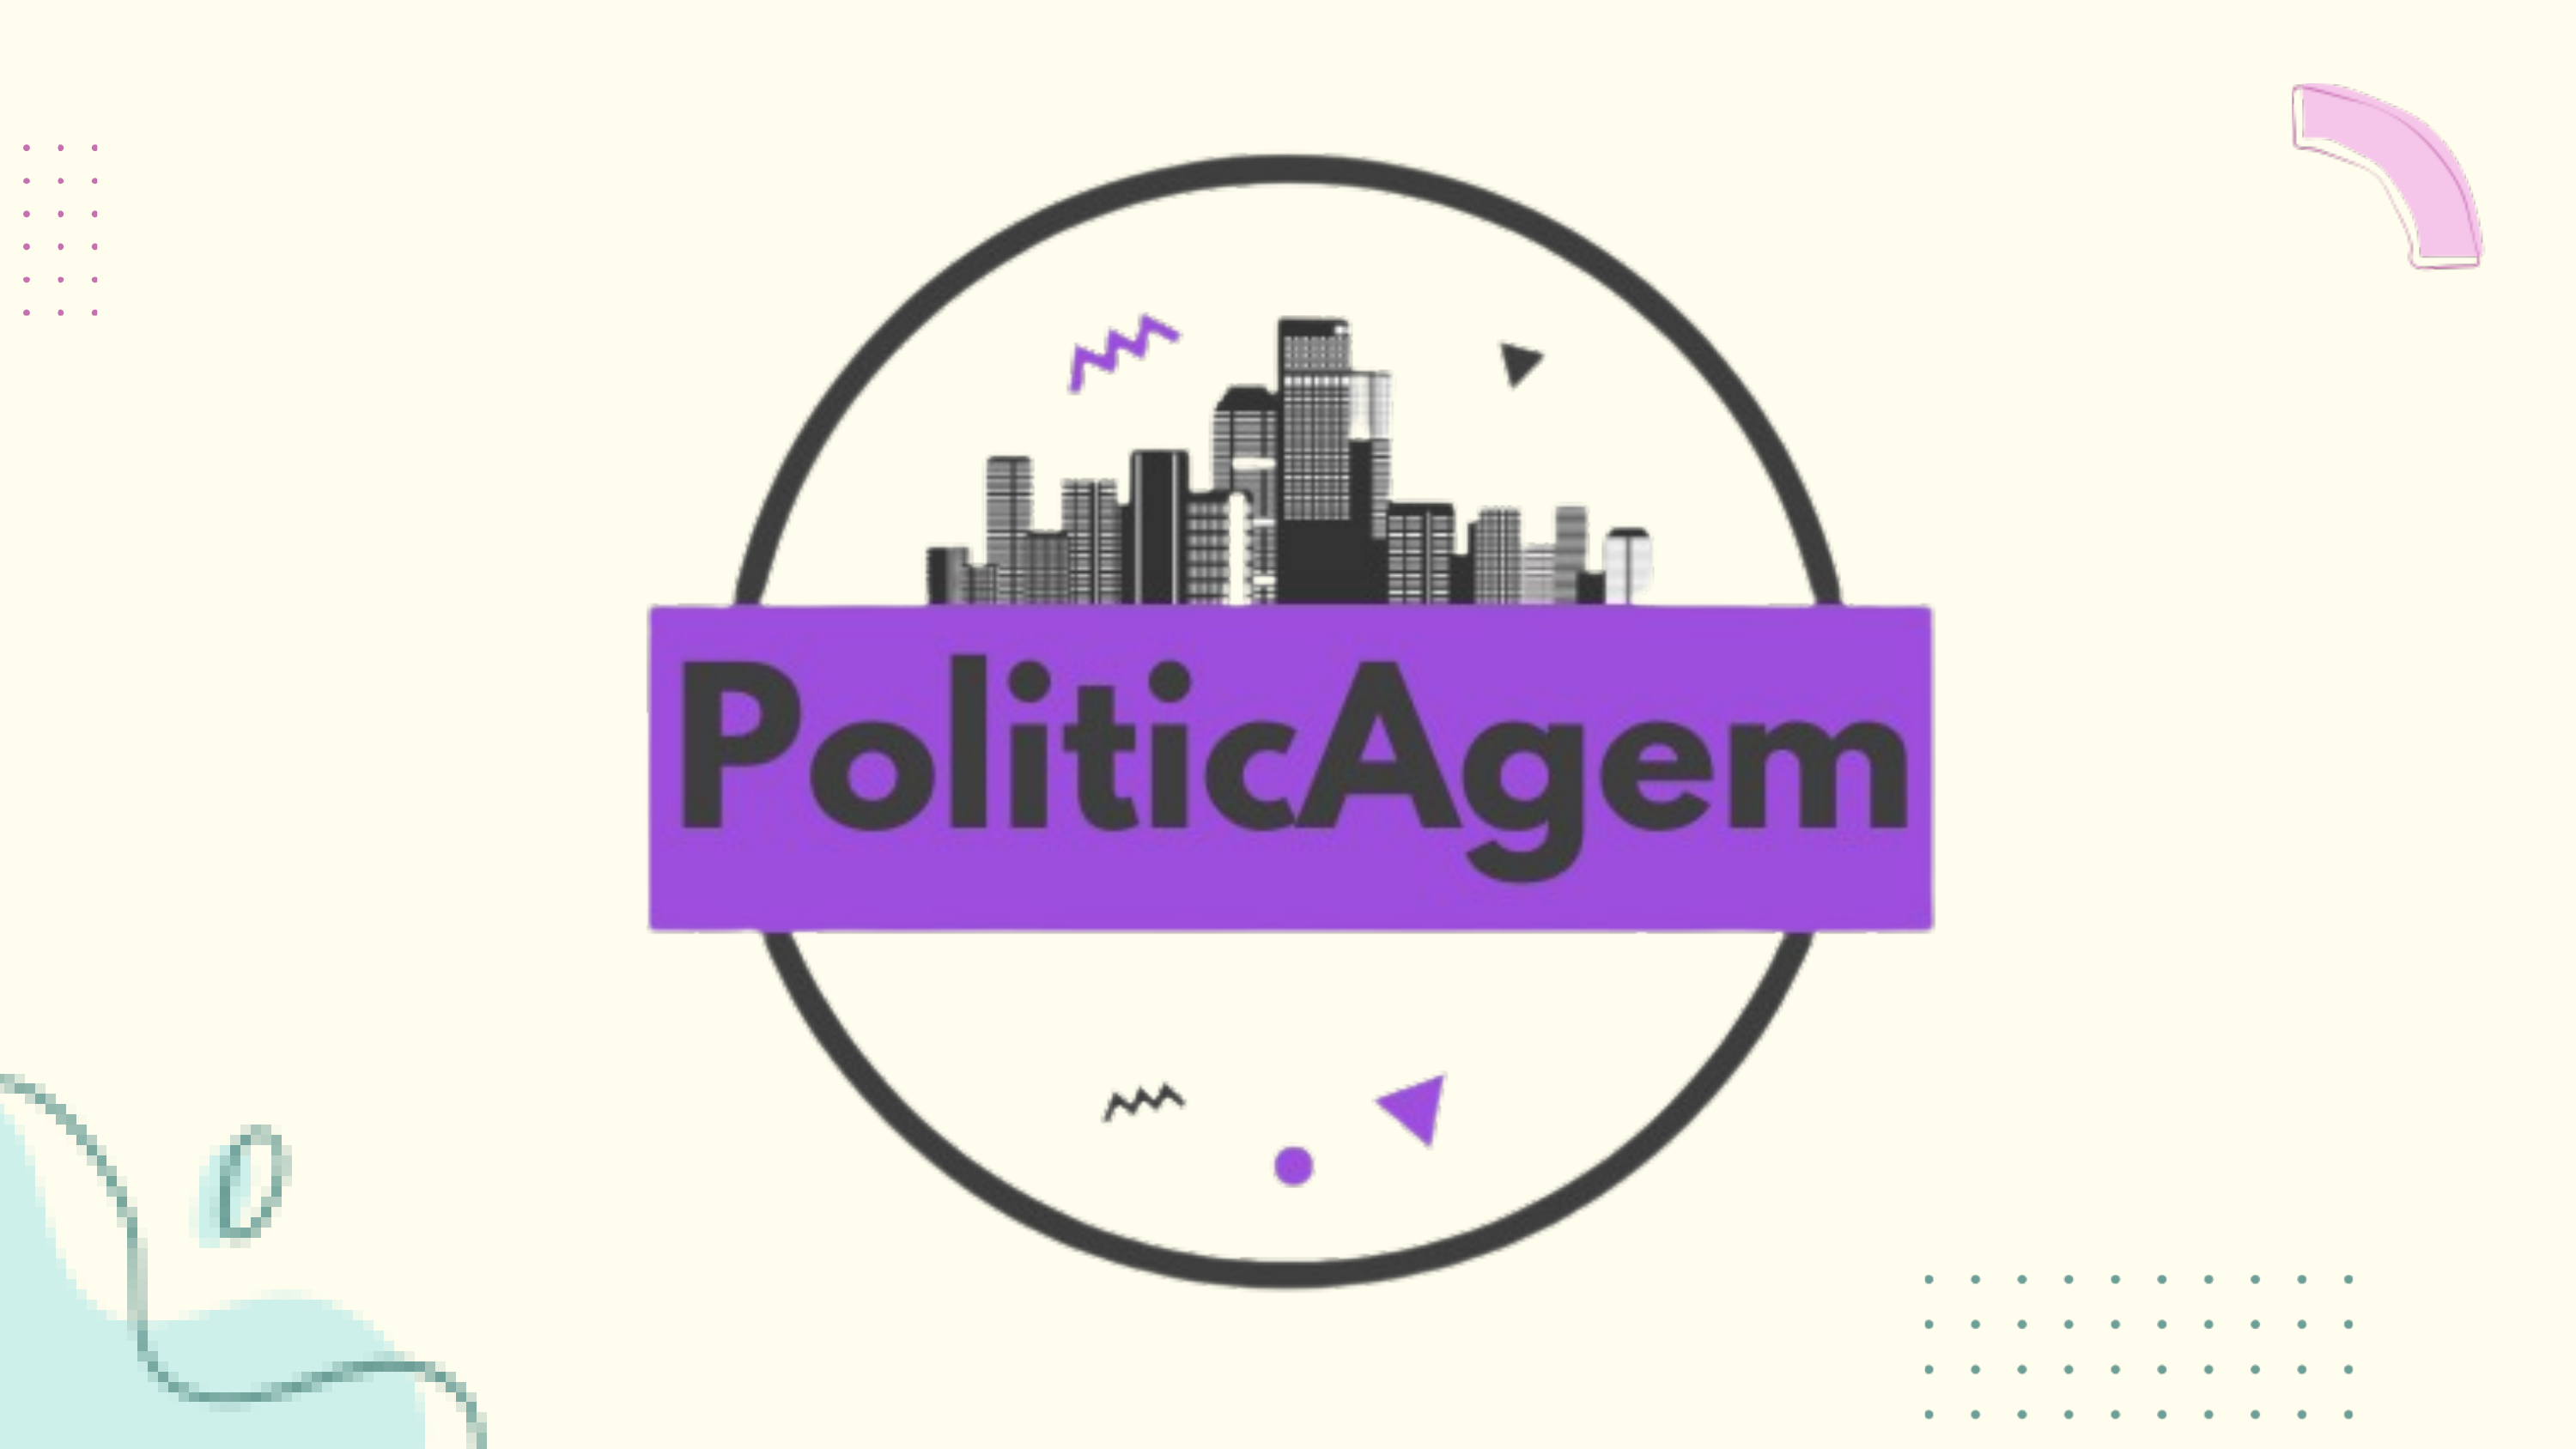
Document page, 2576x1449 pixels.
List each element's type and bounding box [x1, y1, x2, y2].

text_box [446, 0, 2140, 1449]
text_box [2140, 1275, 2354, 1449]
text_box [0, 1074, 446, 1449]
text_box [2292, 83, 2488, 272]
text_box [0, 144, 98, 316]
